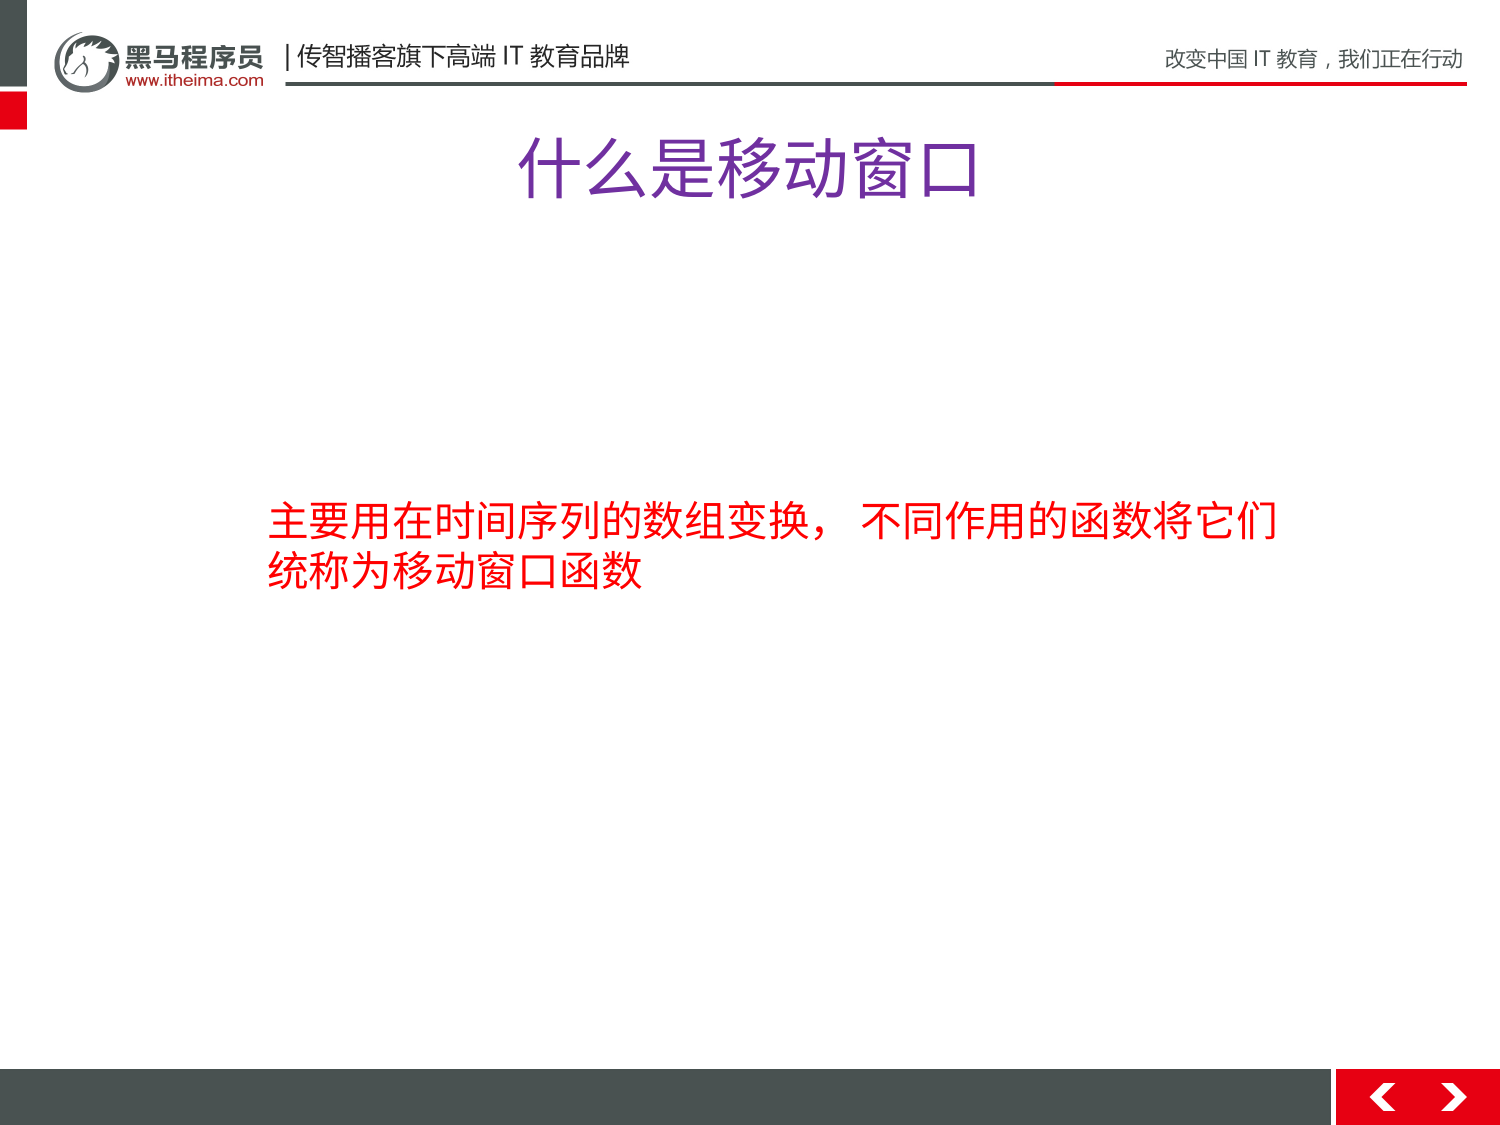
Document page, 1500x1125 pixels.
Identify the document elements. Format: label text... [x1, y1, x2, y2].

picture [0, 0, 1500, 1125]
title 什么是移动窗口 [74, 98, 1425, 215]
text_box 主要用在时间序列的数组变换， 不同作用的函数将它们统称为移动窗口函数 [252, 487, 1321, 603]
